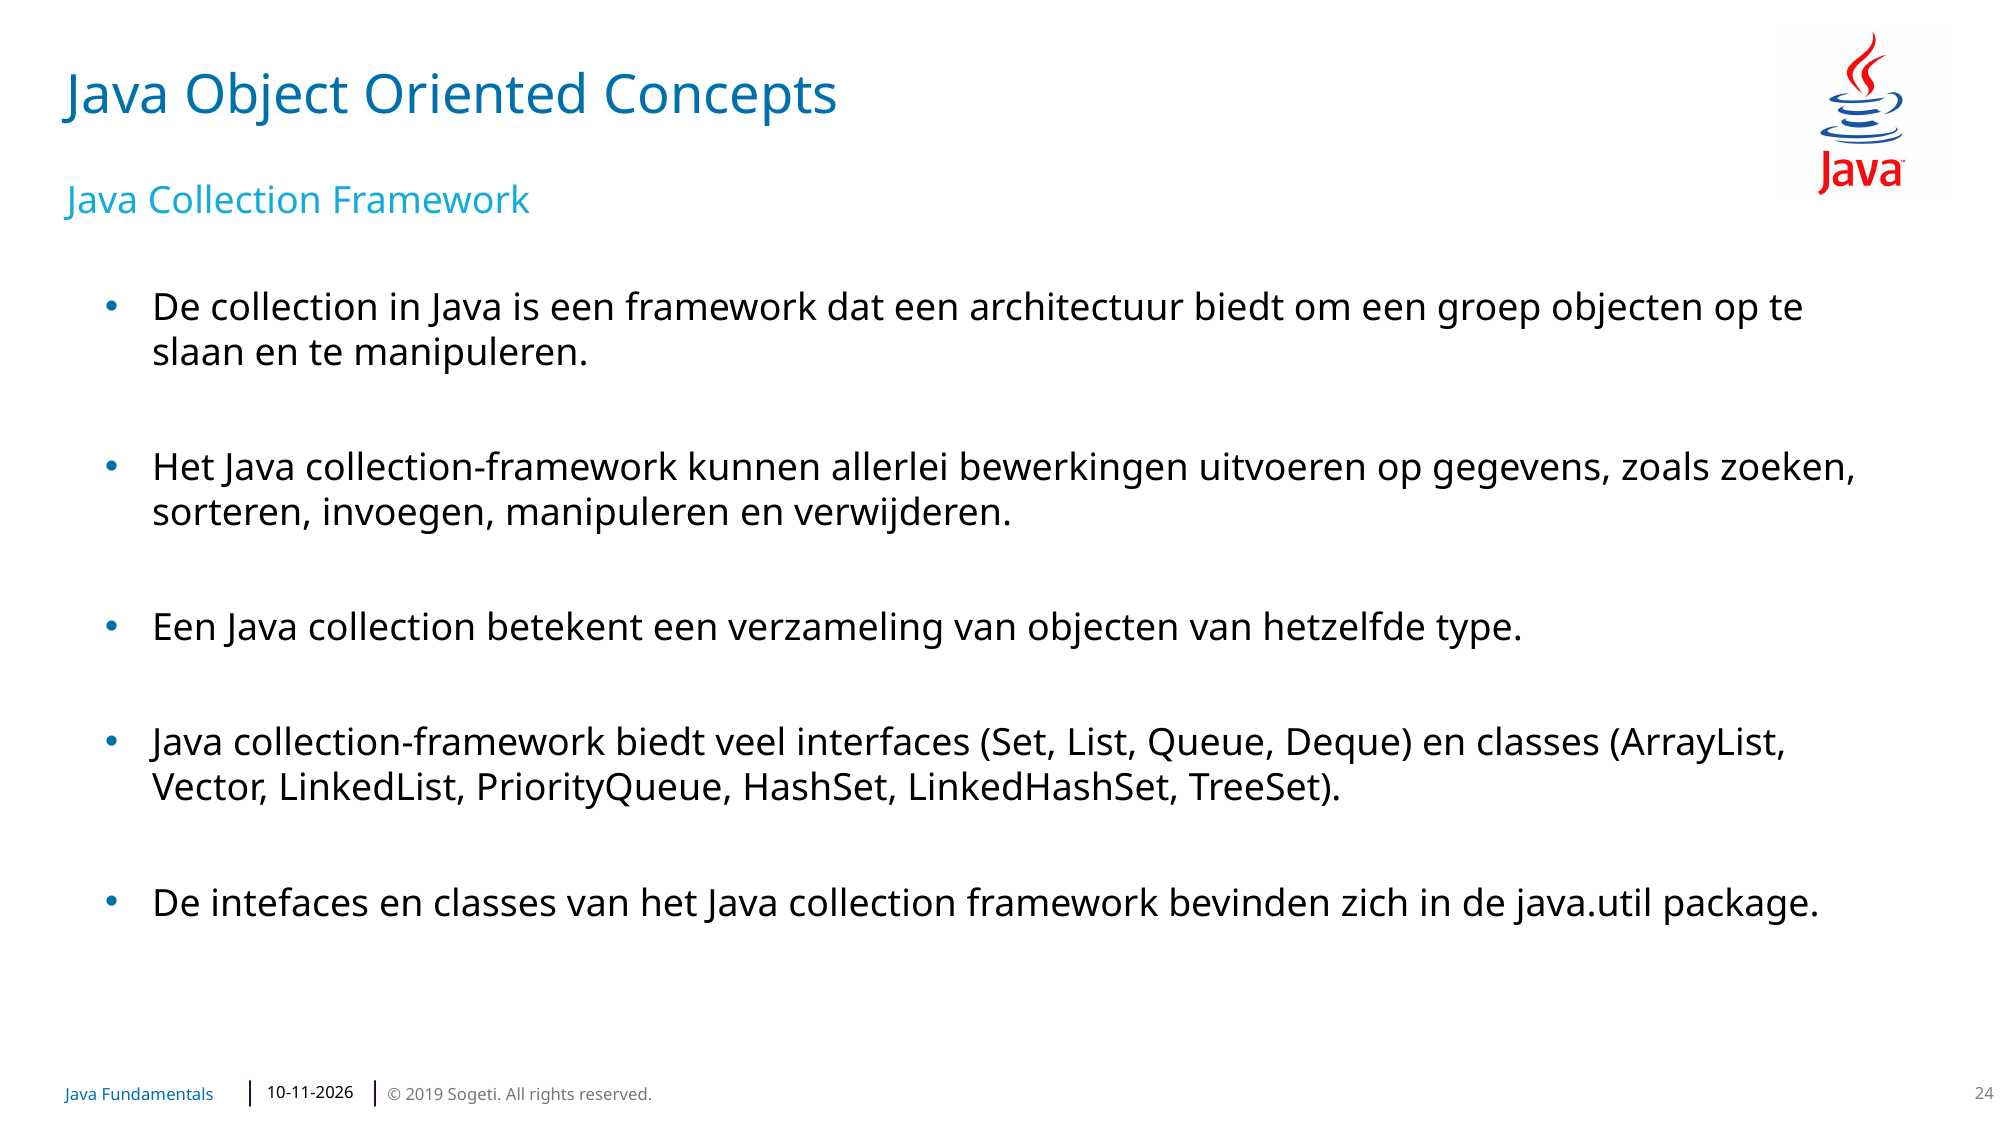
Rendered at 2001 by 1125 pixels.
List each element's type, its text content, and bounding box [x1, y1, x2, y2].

text_box Java Collection Framework [66, 174, 1863, 242]
text_box De collection in Java is een framework dat een architectuur biedt om een groep objecten op te slaan en te manipuleren. Het Java collection-framework kunnen allerlei bewerkingen uitvoeren op gegevens, zoals zoeken, sorteren, invoegen, manipuleren en verwijderen. Een Java collection betekent een verzameling van objecten van hetzelfde type. Java collection-framework biedt veel interfaces (Set, List, Queue, Deque) en classes (ArrayList, Vector, LinkedList, PriorityQueue, HashSet, LinkedHashSet, TreeSet). De intefaces en classes van het Java collection framework bevinden zich in de java.util package. [66, 283, 1863, 1059]
title Java Object Oriented Concepts [66, 66, 1776, 134]
picture [1776, 28, 1948, 200]
